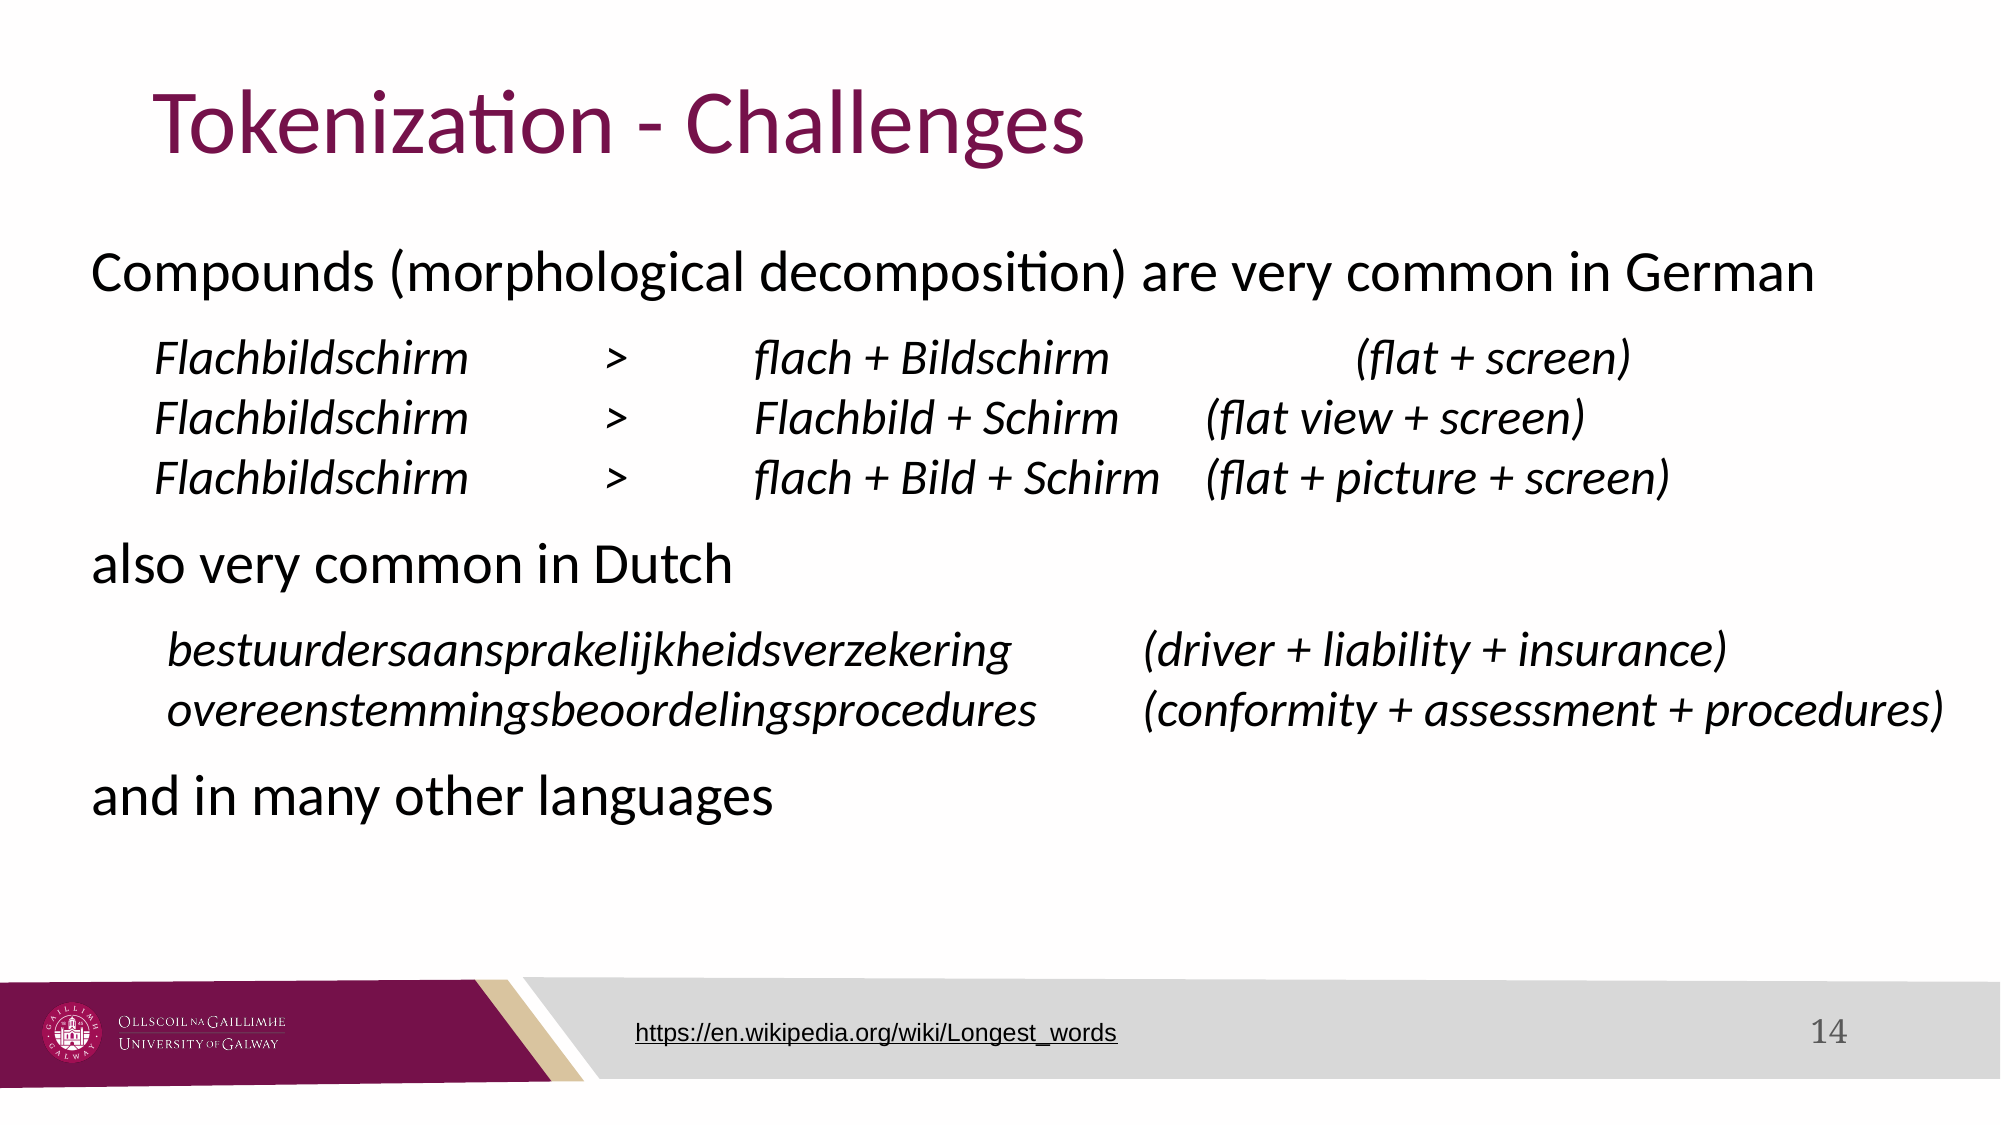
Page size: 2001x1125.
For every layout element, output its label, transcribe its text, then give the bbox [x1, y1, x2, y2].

text_box https://en.wikipedia.org/wiki/Longest_words [620, 1008, 1142, 1055]
title Tokenization - Challenges [137, 59, 1863, 218]
list Compounds (morphological decomposition) are very common in German Flachbildschirm > flach + Bildschirm (flat + screen) Flachbildschirm > Flachbild + Schirm (flat view + screen) Flachbildschirm > flach + Bild + Schirm (flat + picture + screen) also very common in Dutch bestuurdersaansprakelijkheidsverzekering (driver + liability + insurance) overeenstemmingsbeoordelingsprocedures (conformity + assessment + procedures) and in many other languages [76, 218, 1988, 953]
footer 14 [1187, 1002, 1863, 1063]
picture [42, 1002, 285, 1063]
